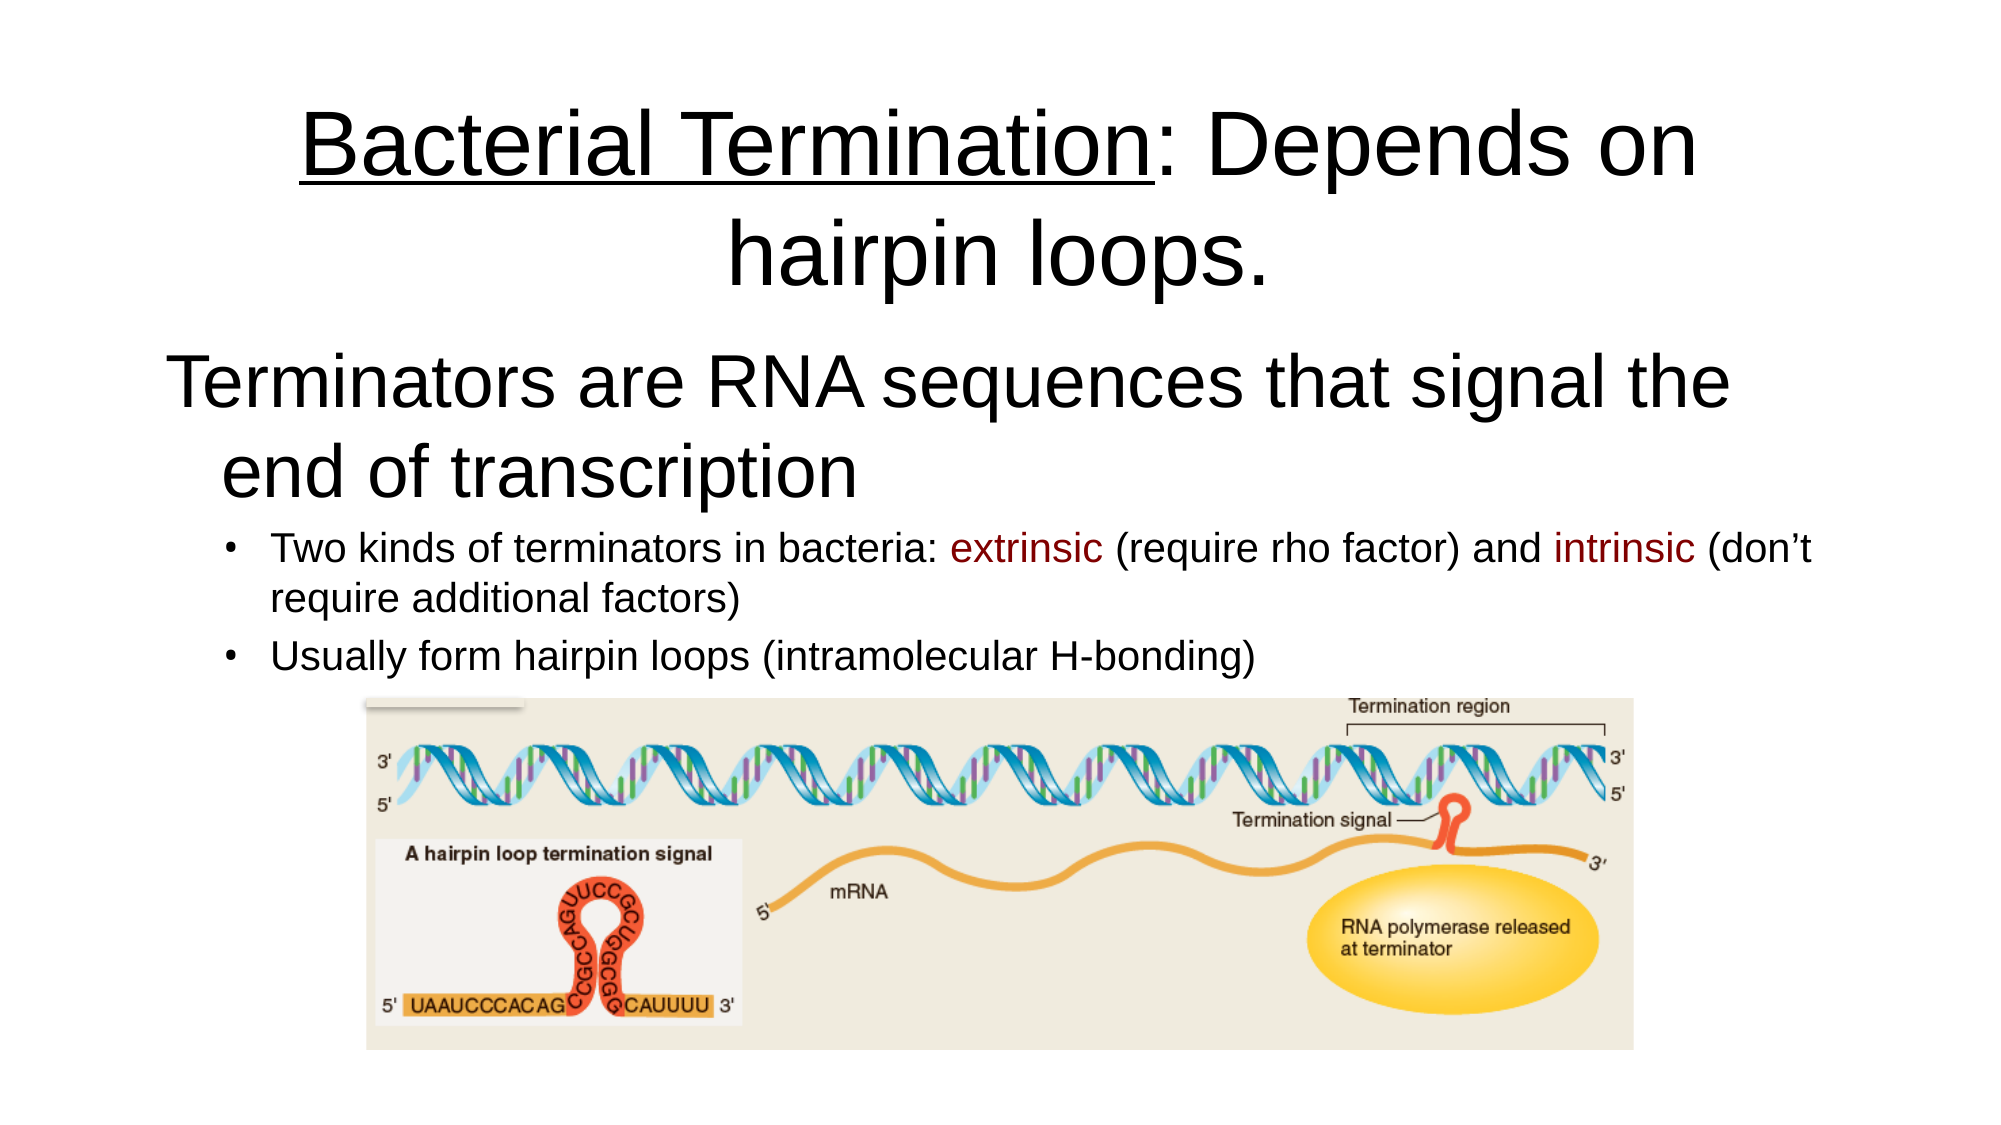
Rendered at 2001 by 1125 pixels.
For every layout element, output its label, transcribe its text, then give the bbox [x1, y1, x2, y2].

title Bacterial Termination: Depends on hairpin loops. [150, 99, 1850, 288]
list Terminators are RNA sequences that signal the end of transcription Two kinds of terminators in bacteria: extrinsic (require rho factor) and intrinsic (don’t require additional factors) Usually form hairpin loops (intramolecular H-bonding) [150, 324, 1850, 1000]
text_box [365, 697, 1634, 1050]
